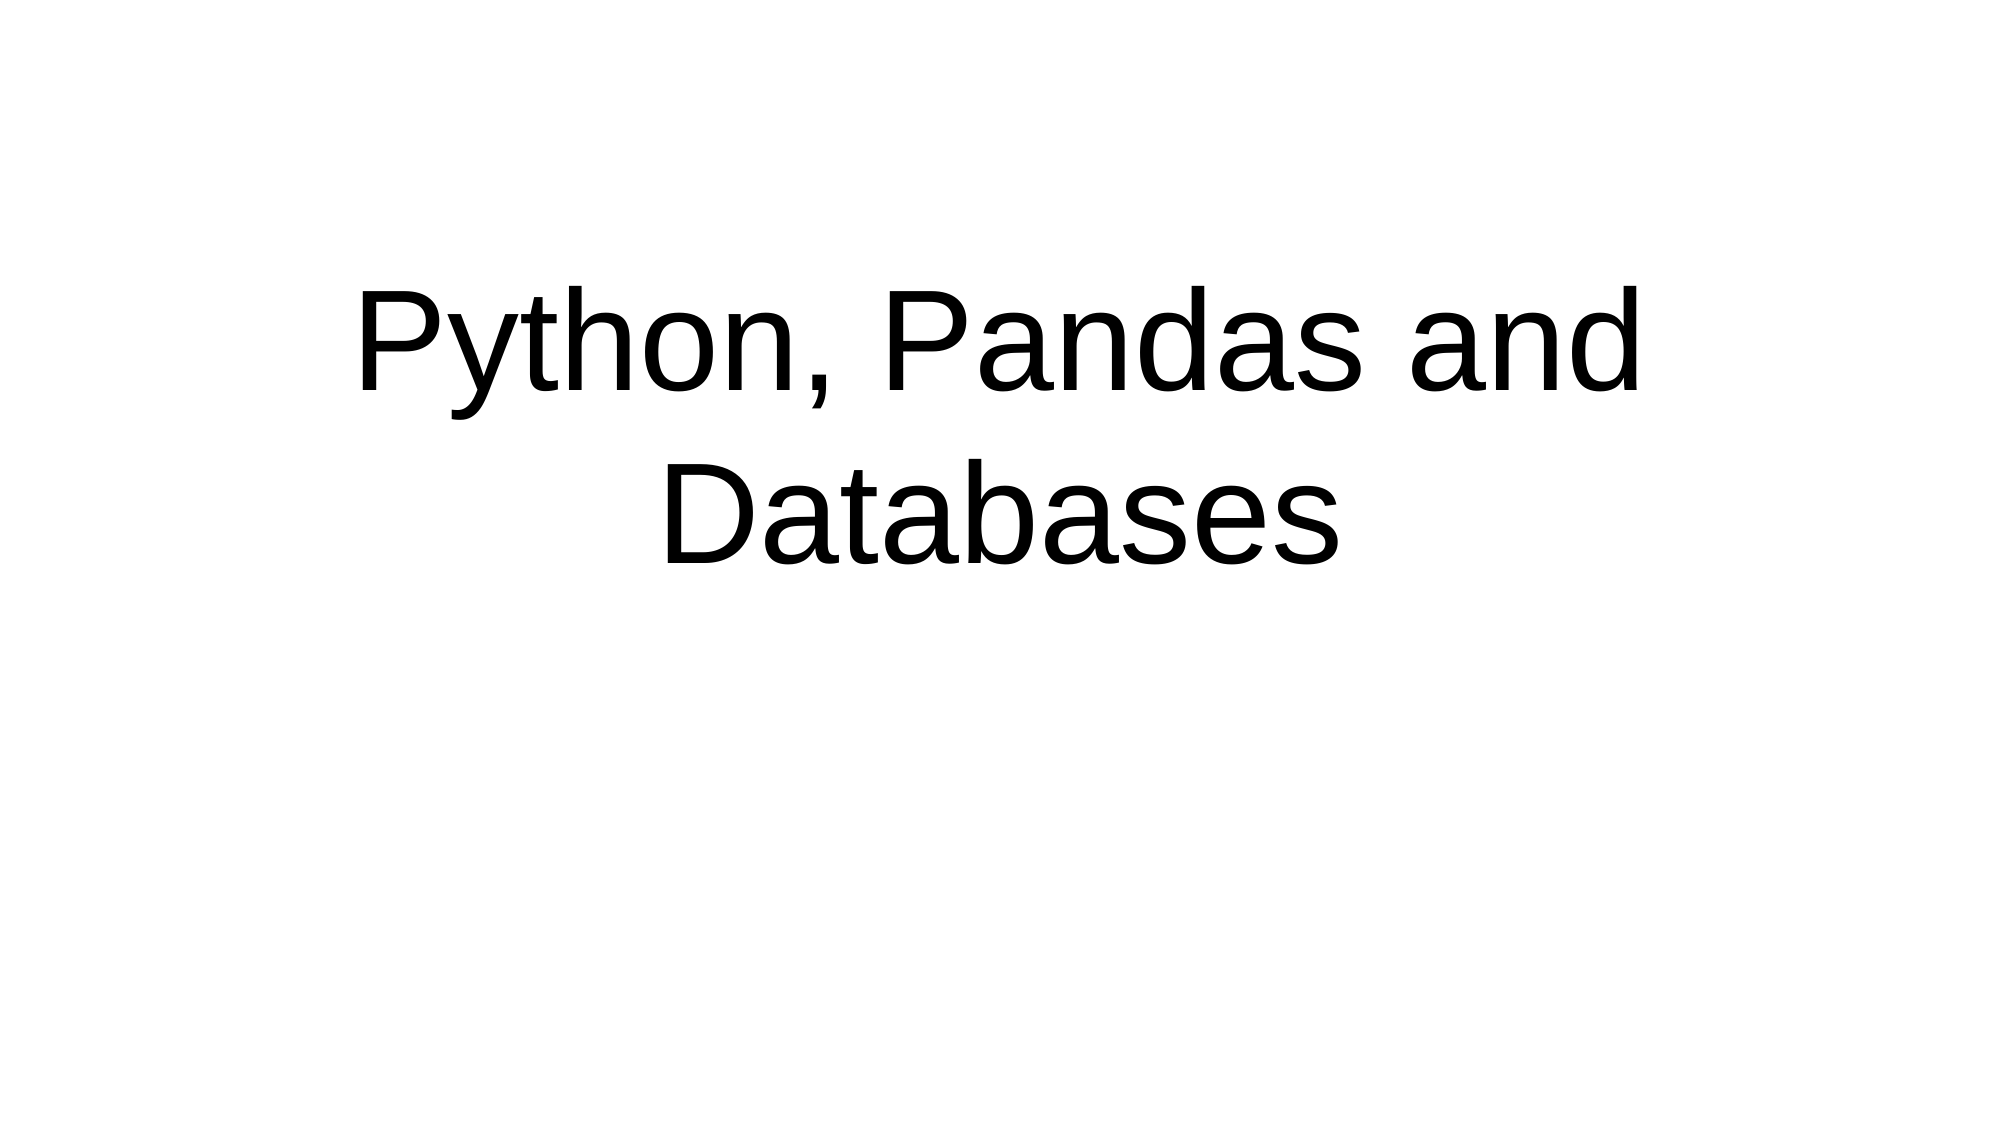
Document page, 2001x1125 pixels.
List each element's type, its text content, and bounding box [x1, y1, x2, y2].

title Python, Pandas and Databases [68, 162, 1932, 612]
